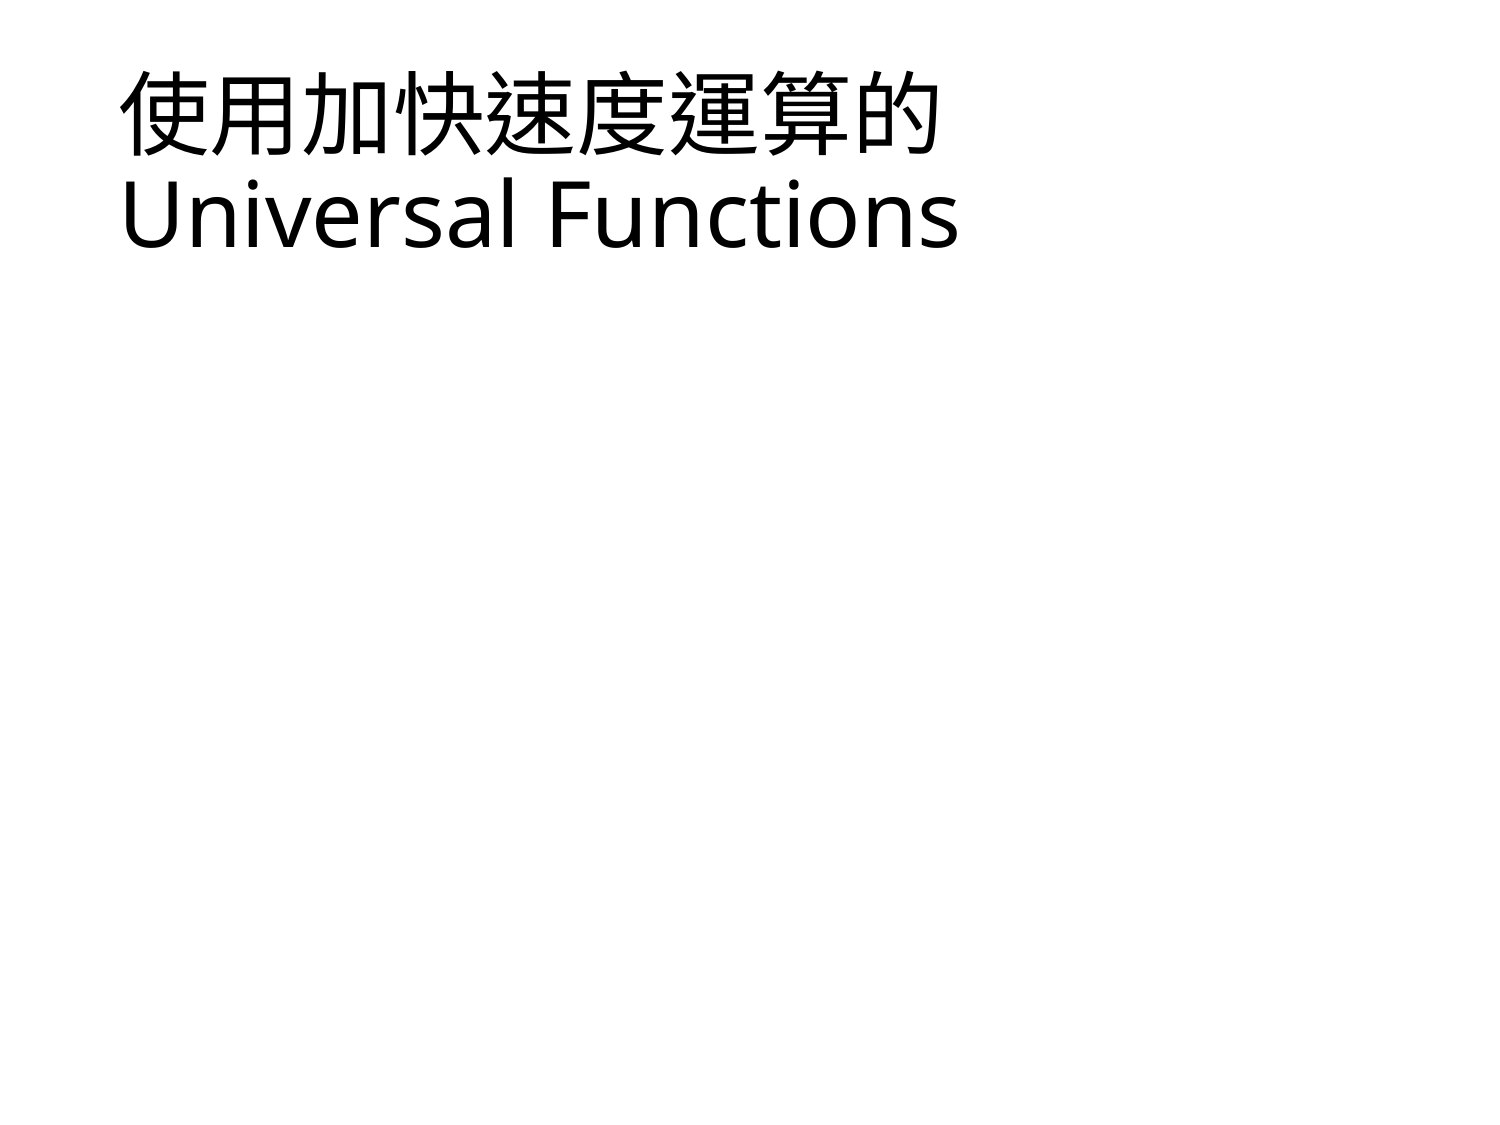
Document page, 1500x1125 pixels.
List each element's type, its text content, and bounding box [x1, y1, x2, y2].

title 使用加快速度運算的 Universal Functions [103, 59, 1397, 278]
